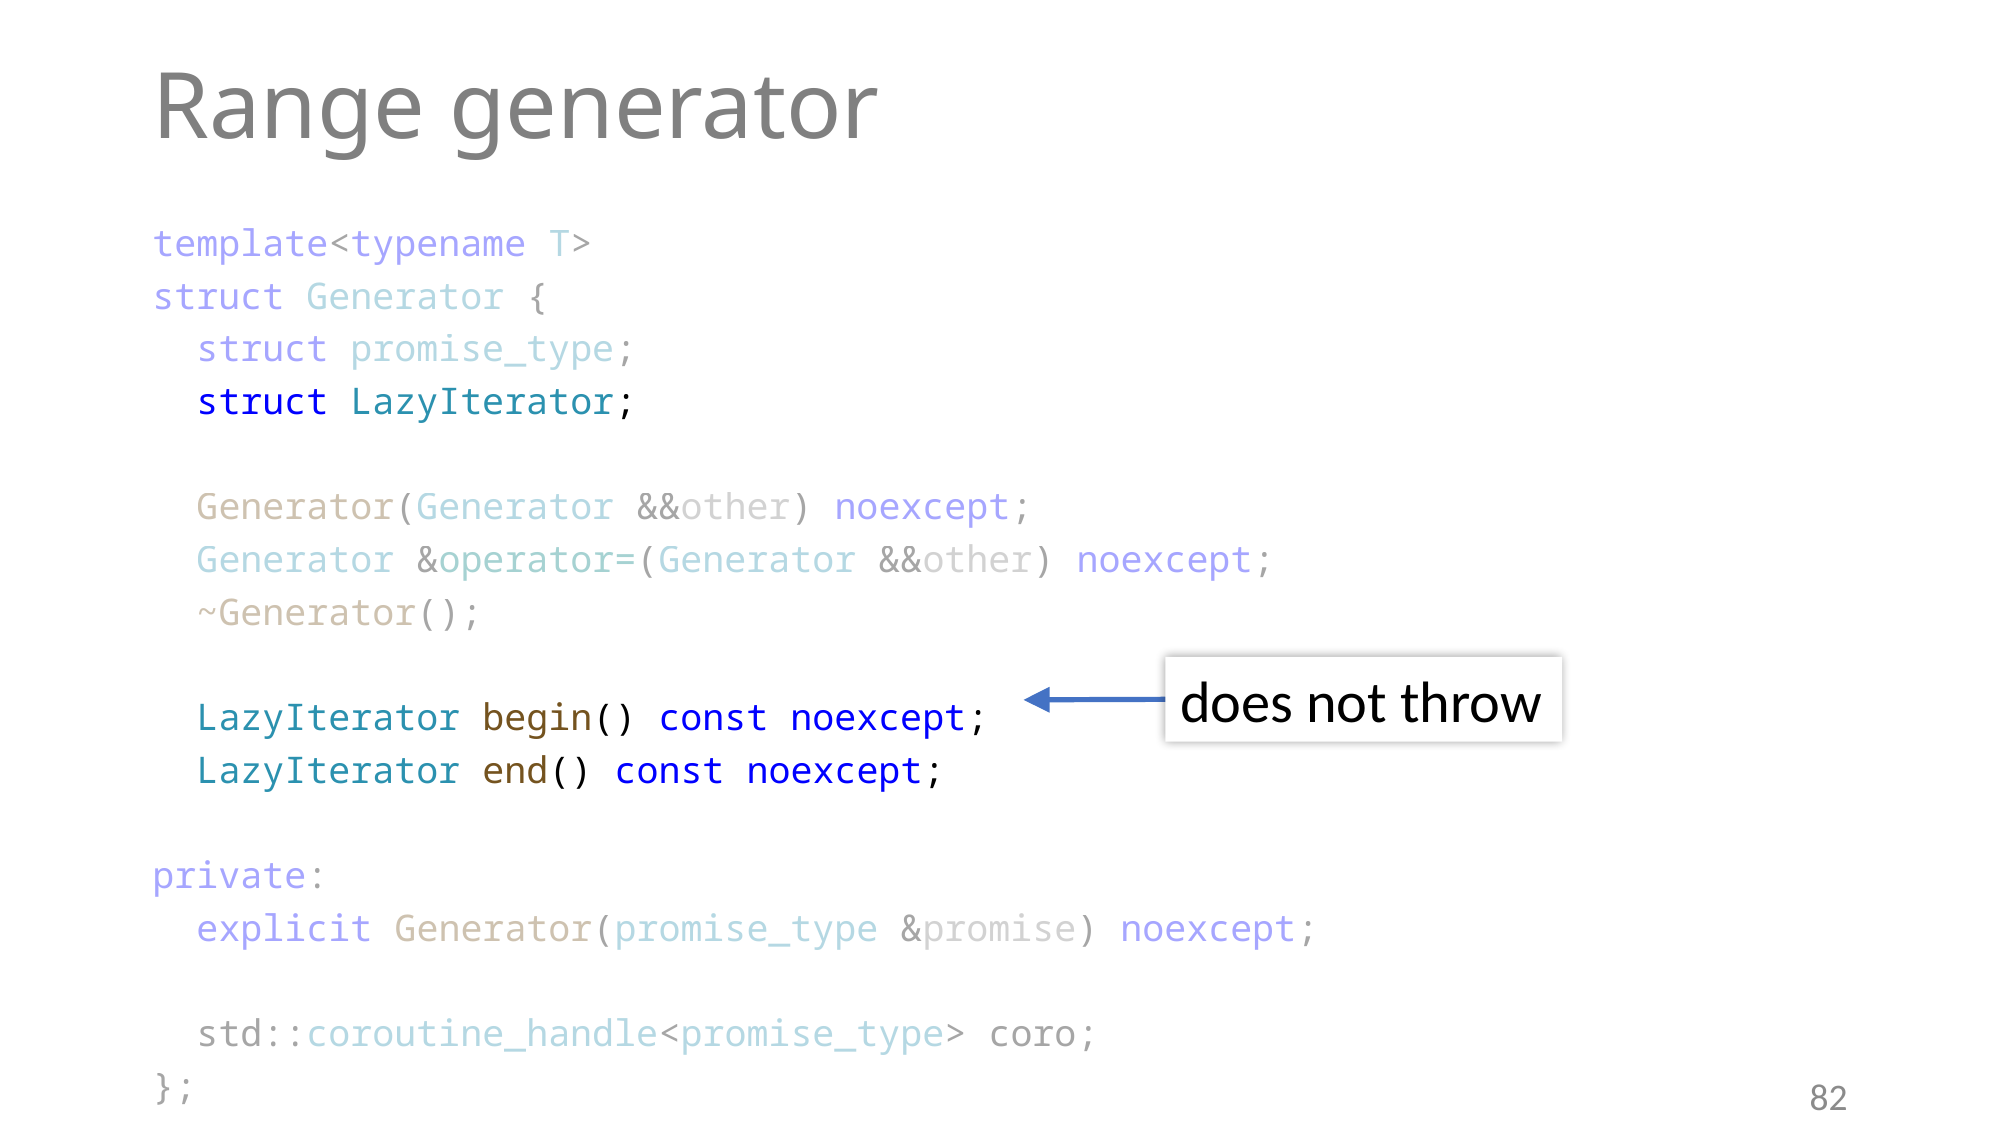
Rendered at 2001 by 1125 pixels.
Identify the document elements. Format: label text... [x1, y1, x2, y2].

text_box does not throw [1165, 656, 1563, 742]
title Range generator [137, 0, 1863, 217]
slide_number 82 [1412, 1065, 1863, 1125]
list template<typename T> struct Generator { struct promise_type; struct LazyIterator; Generator(Generator &&other) noexcept; Generator &operator=(Generator &&other) noexcept; ~Generator(); LazyIterator begin() const noexcept; LazyIterator end() const noexcept; private: explicit Generator(promise_type &promise) noexcept; std::coroutine_handle<promise_type> coro; }; [137, 217, 1863, 1125]
